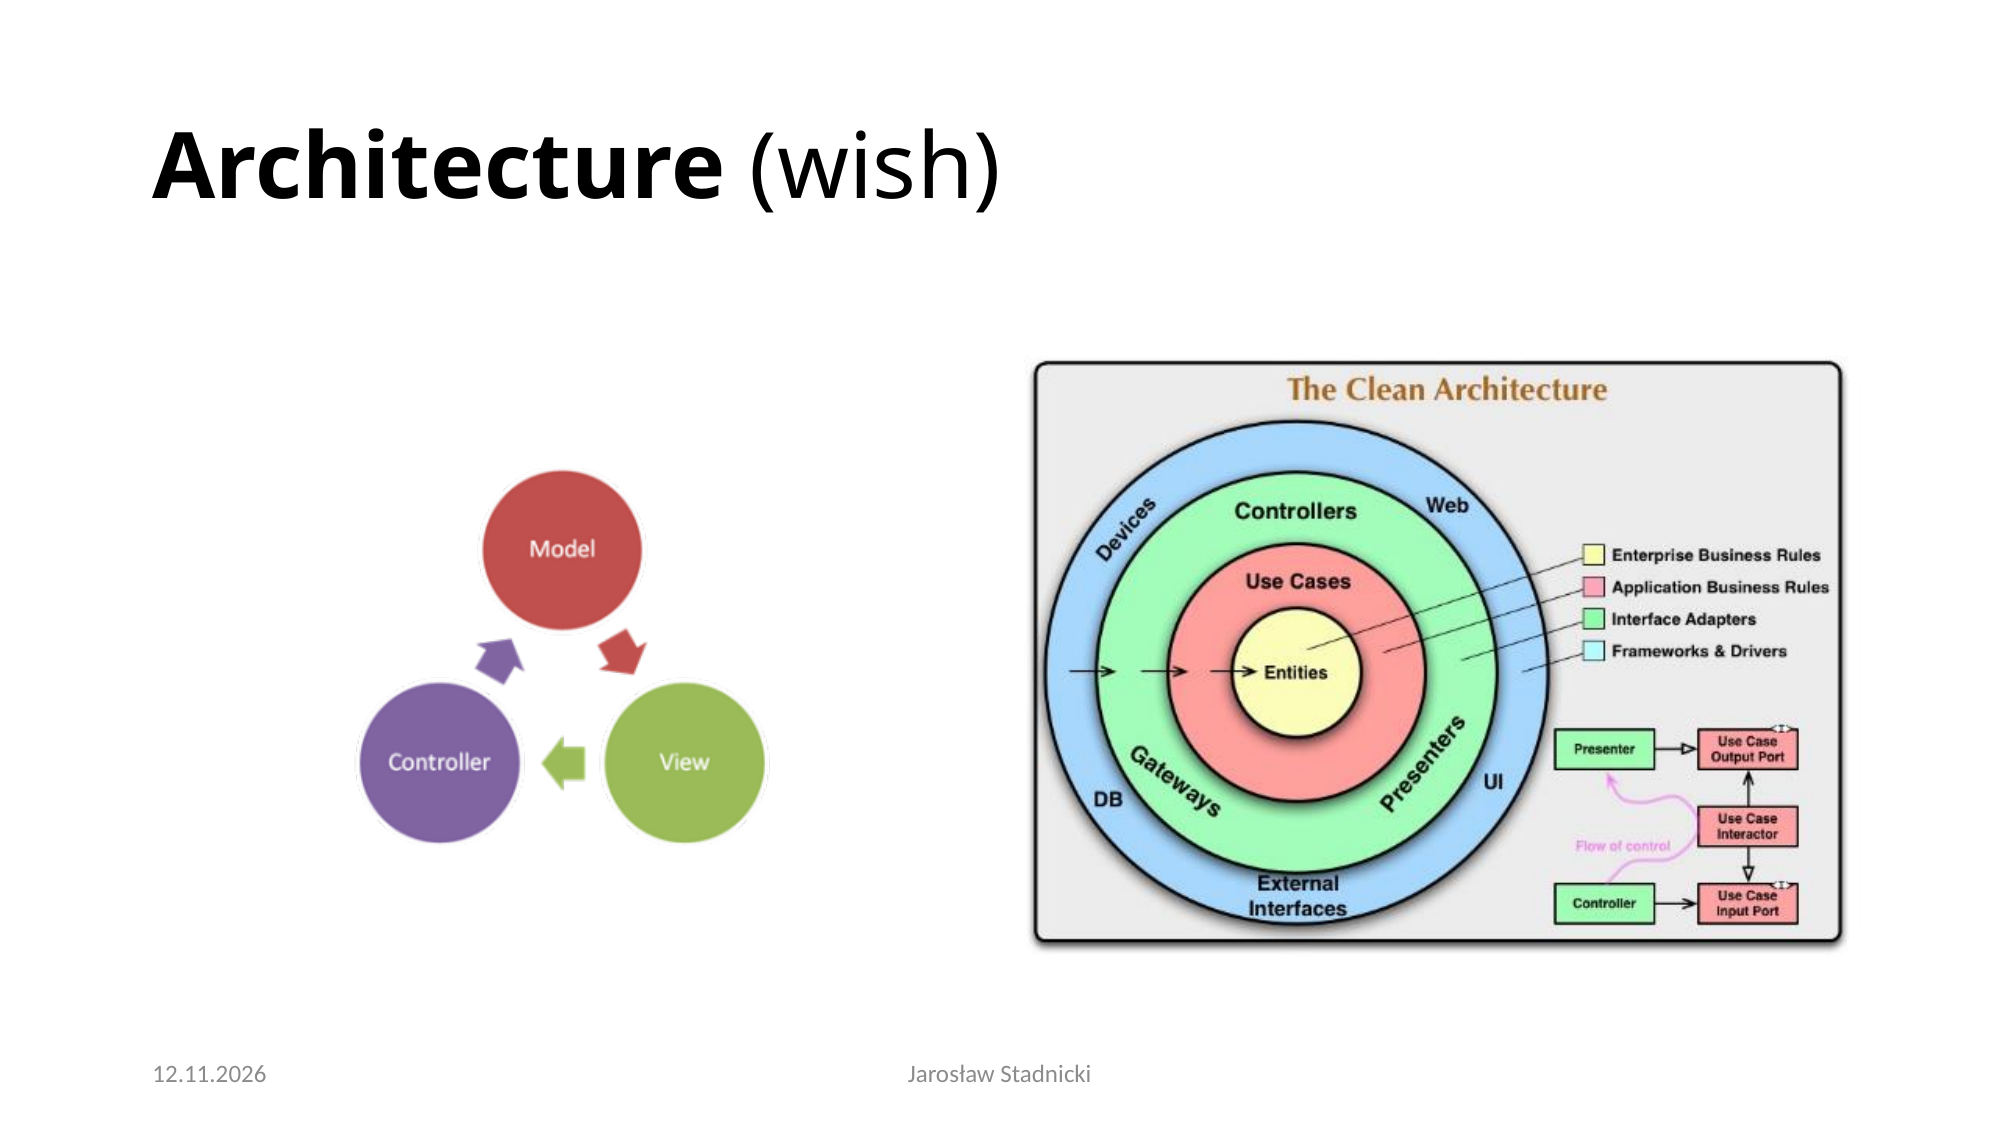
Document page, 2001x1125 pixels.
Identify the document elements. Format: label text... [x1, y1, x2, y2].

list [137, 467, 988, 846]
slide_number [137, 1042, 588, 1103]
footer Jarosław Stadnicki [662, 1042, 1338, 1103]
title Architecture (wish) [137, 59, 1863, 278]
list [1012, 344, 1863, 969]
